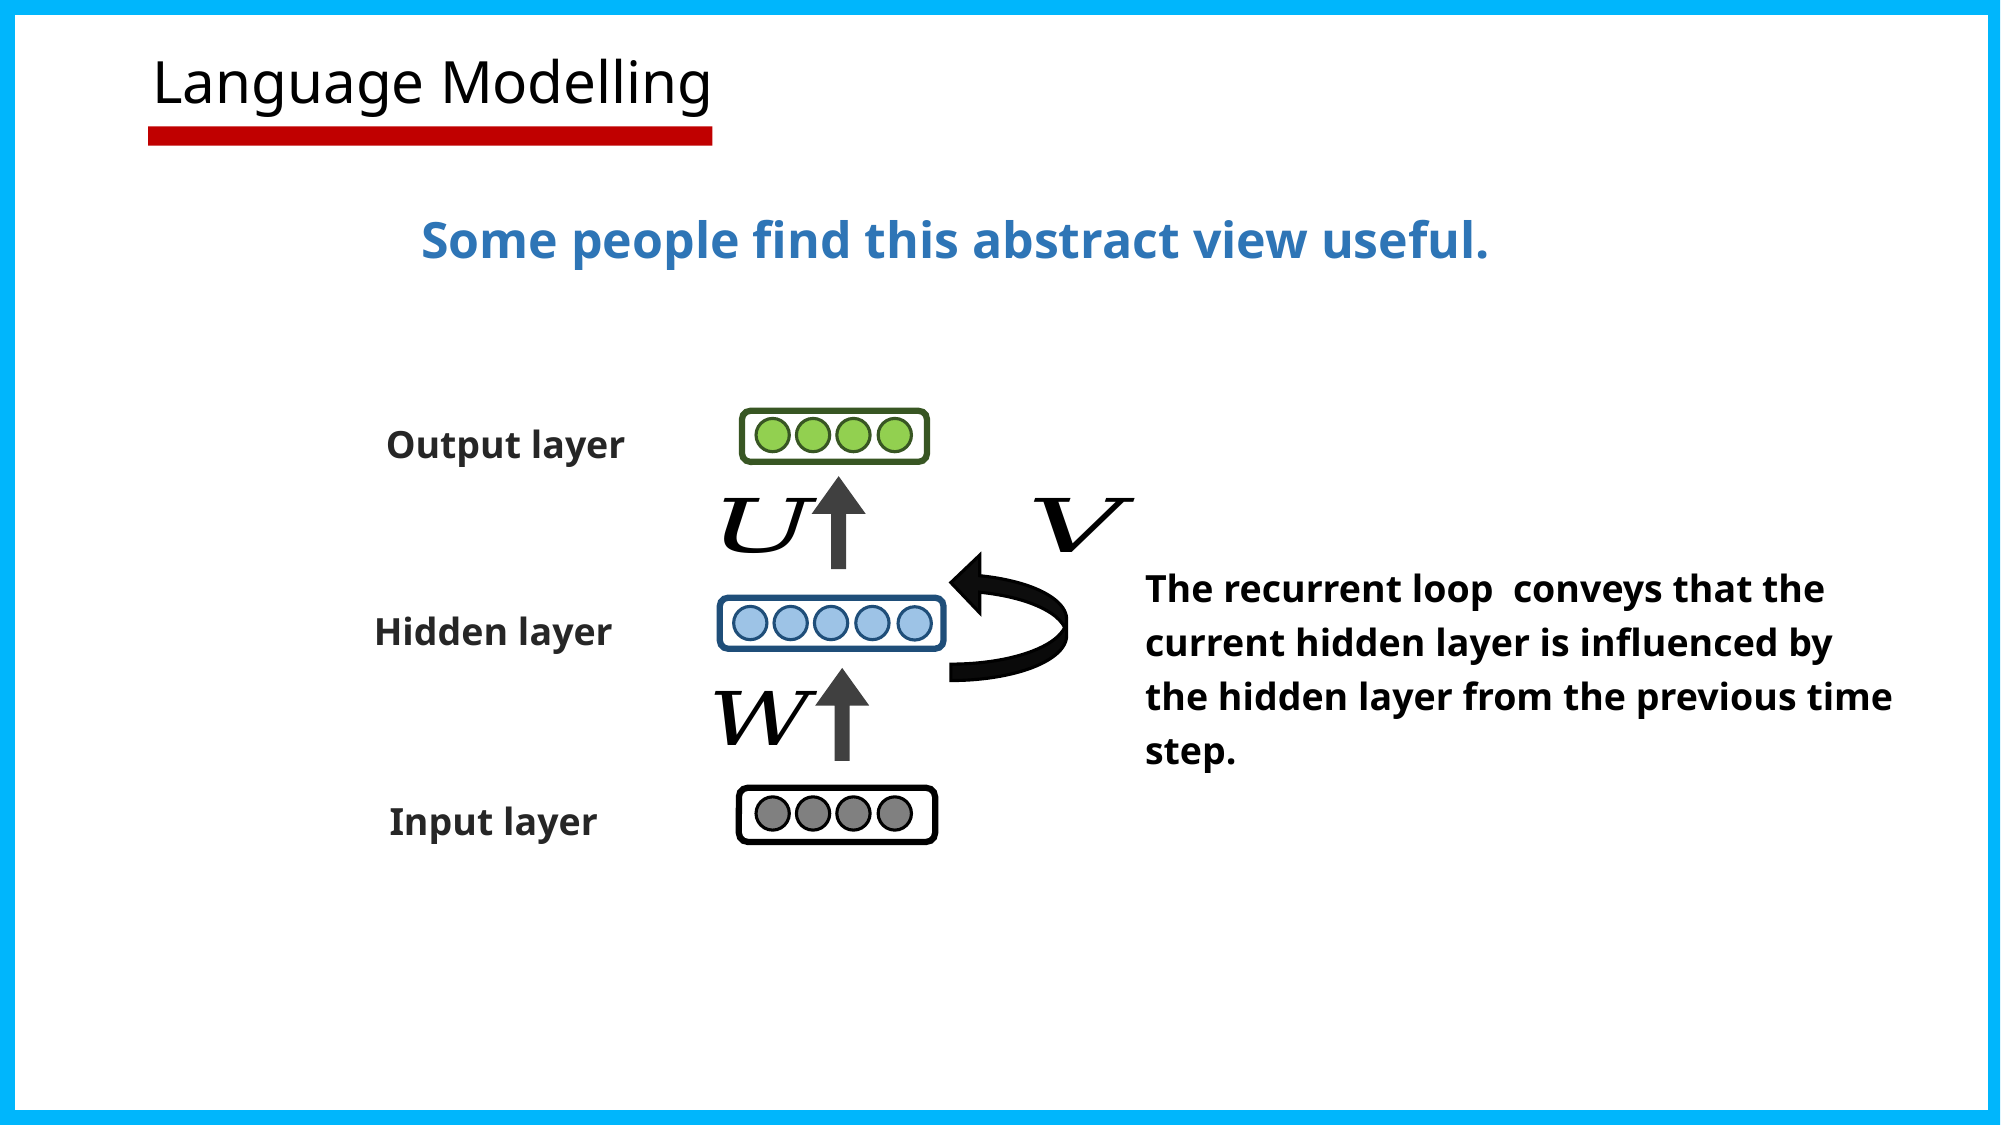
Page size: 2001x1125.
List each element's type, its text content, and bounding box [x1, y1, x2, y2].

text_box [813, 605, 849, 641]
text_box [754, 795, 791, 832]
text_box [897, 605, 933, 642]
text_box [949, 552, 1068, 682]
text_box Hidden layer [342, 591, 628, 669]
text_box [795, 795, 831, 832]
text_box [952, 631, 1065, 679]
text_box [813, 666, 872, 763]
text_box [772, 605, 809, 641]
text_box Input layer [362, 781, 614, 860]
text_box [718, 596, 945, 650]
text_box [737, 786, 937, 843]
text_box [835, 795, 872, 832]
text_box [854, 605, 891, 641]
text_box Some people find this abstract view useful. [406, 189, 1648, 296]
text_box [809, 474, 868, 571]
text_box [740, 409, 929, 463]
title Language Modelling [137, 45, 1605, 236]
text_box Output layer [358, 404, 641, 483]
text_box [732, 605, 768, 641]
text_box [147, 125, 713, 147]
text_box [877, 795, 913, 832]
